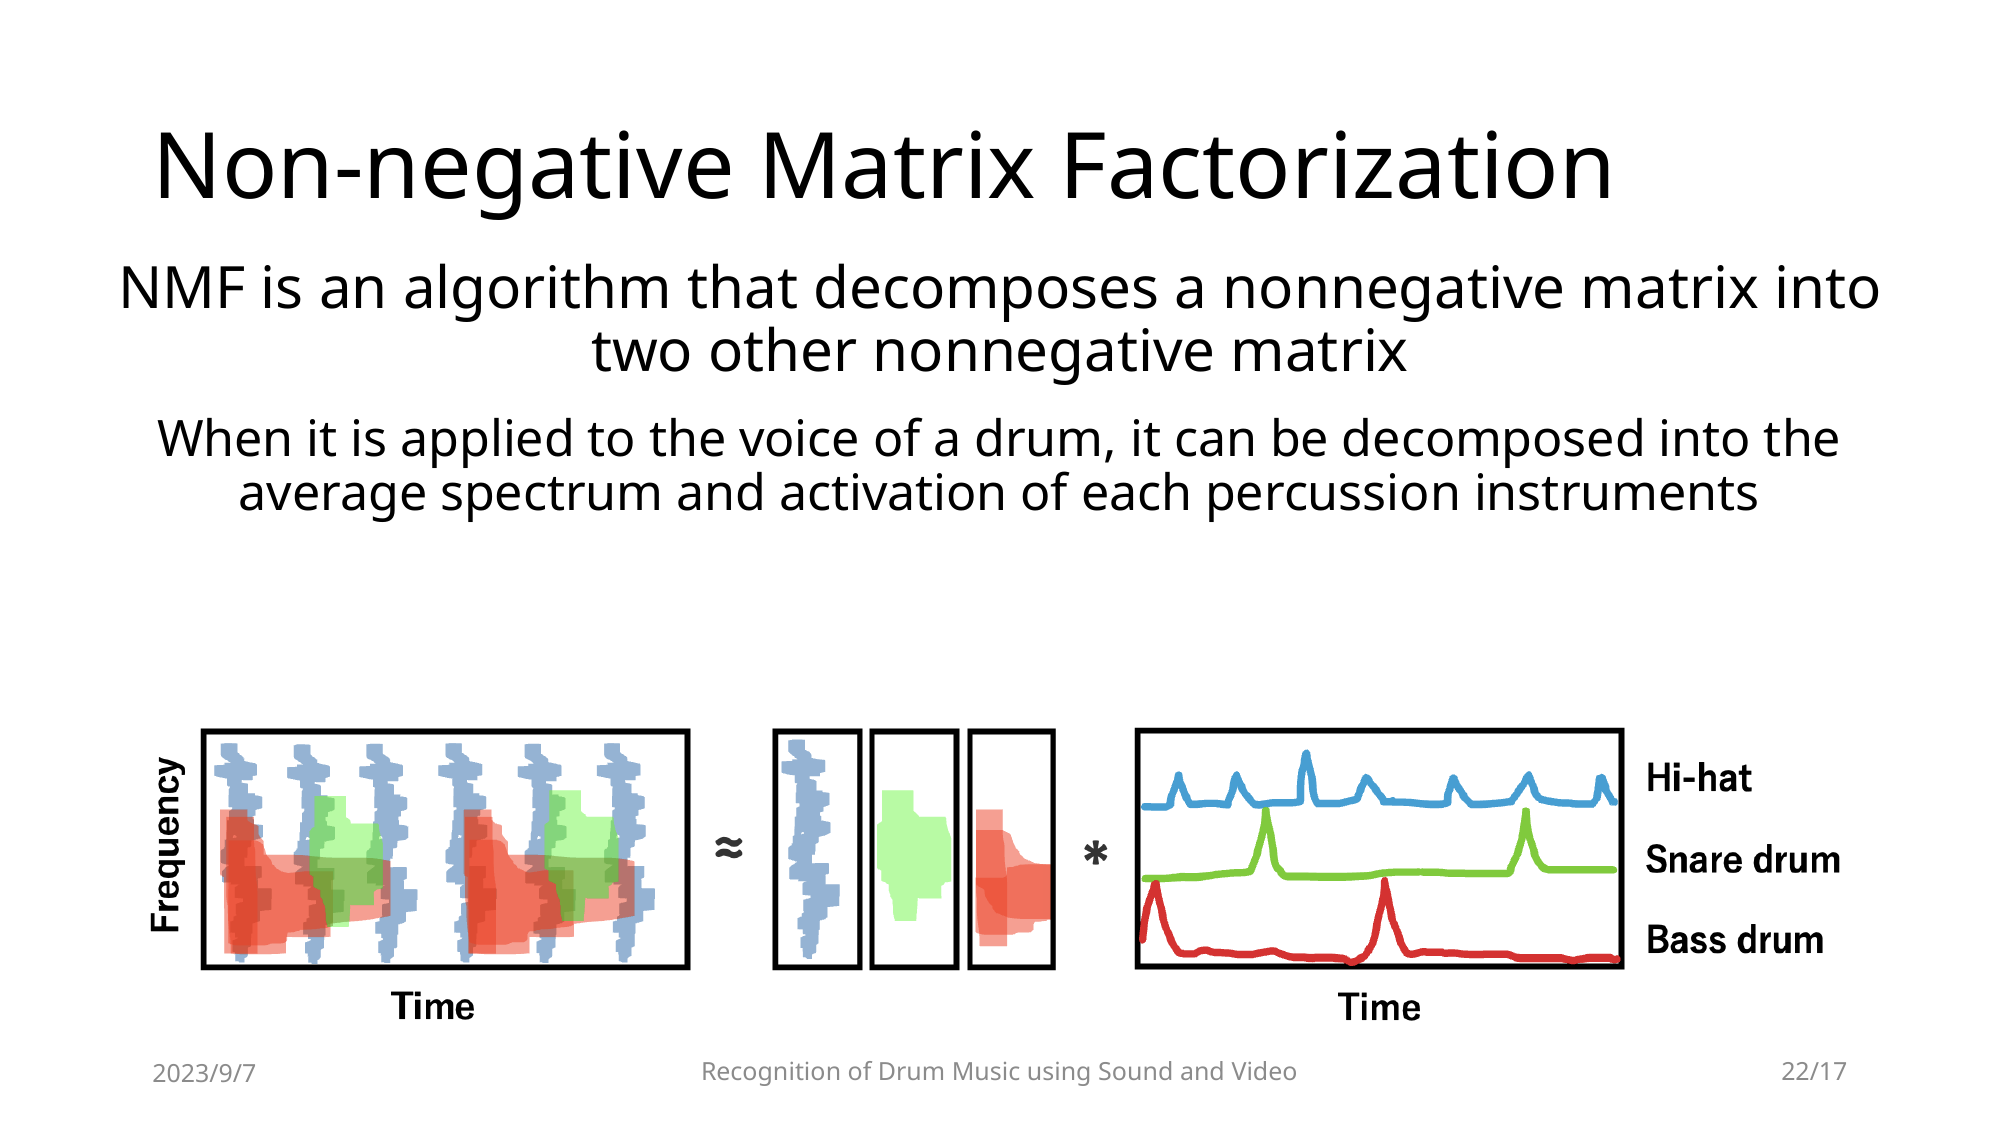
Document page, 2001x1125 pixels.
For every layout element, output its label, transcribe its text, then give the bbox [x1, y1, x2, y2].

text_box NMF is an algorithm that decomposes a nonnegative matrix into two other nonnegative matrix [98, 250, 1902, 406]
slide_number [137, 1043, 588, 1103]
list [137, 703, 1863, 1043]
slide_number 21/17 [1412, 1043, 1863, 1103]
footer Recognition of Drum Music using Sound and Video [662, 1043, 1338, 1103]
text_box When it is applied to the voice of a drum, it can be decomposed into the average spectrum and activation of each percussion instruments [98, 406, 1902, 562]
title Non-negative Matrix Factorization [137, 59, 1863, 250]
